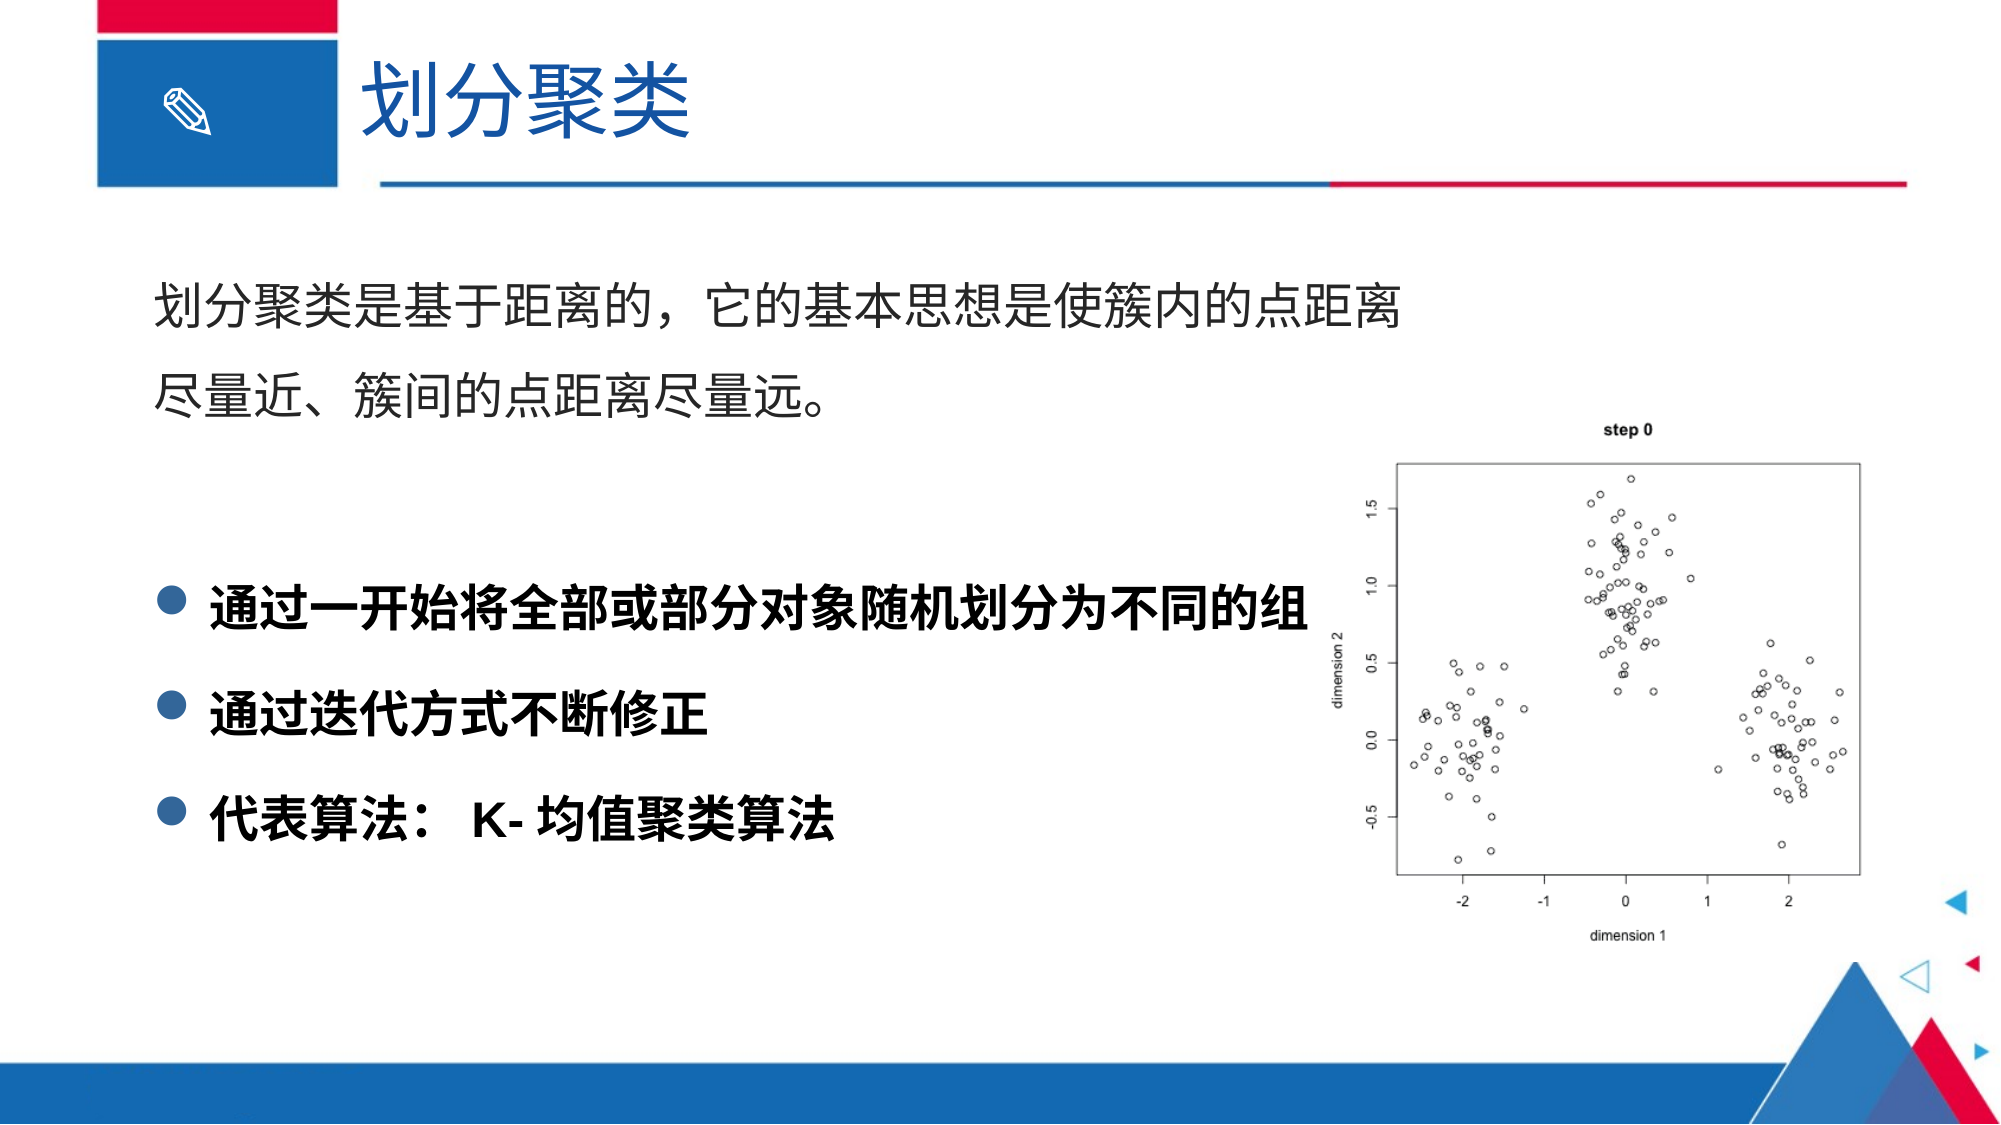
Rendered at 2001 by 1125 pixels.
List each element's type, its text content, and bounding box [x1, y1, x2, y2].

title 划分聚类 [344, 51, 1413, 159]
text_box 划分聚类是基于距离的，它的基本思想是使簇内的点距离尽量近、簇间的点距离尽量远。 通过一开始将全部或部分对象随机划分为不同的组 通过迭代方式不断修正 代表算法：K-均值聚类算法 [80, 186, 1444, 1028]
picture [0, 0, 2000, 1124]
